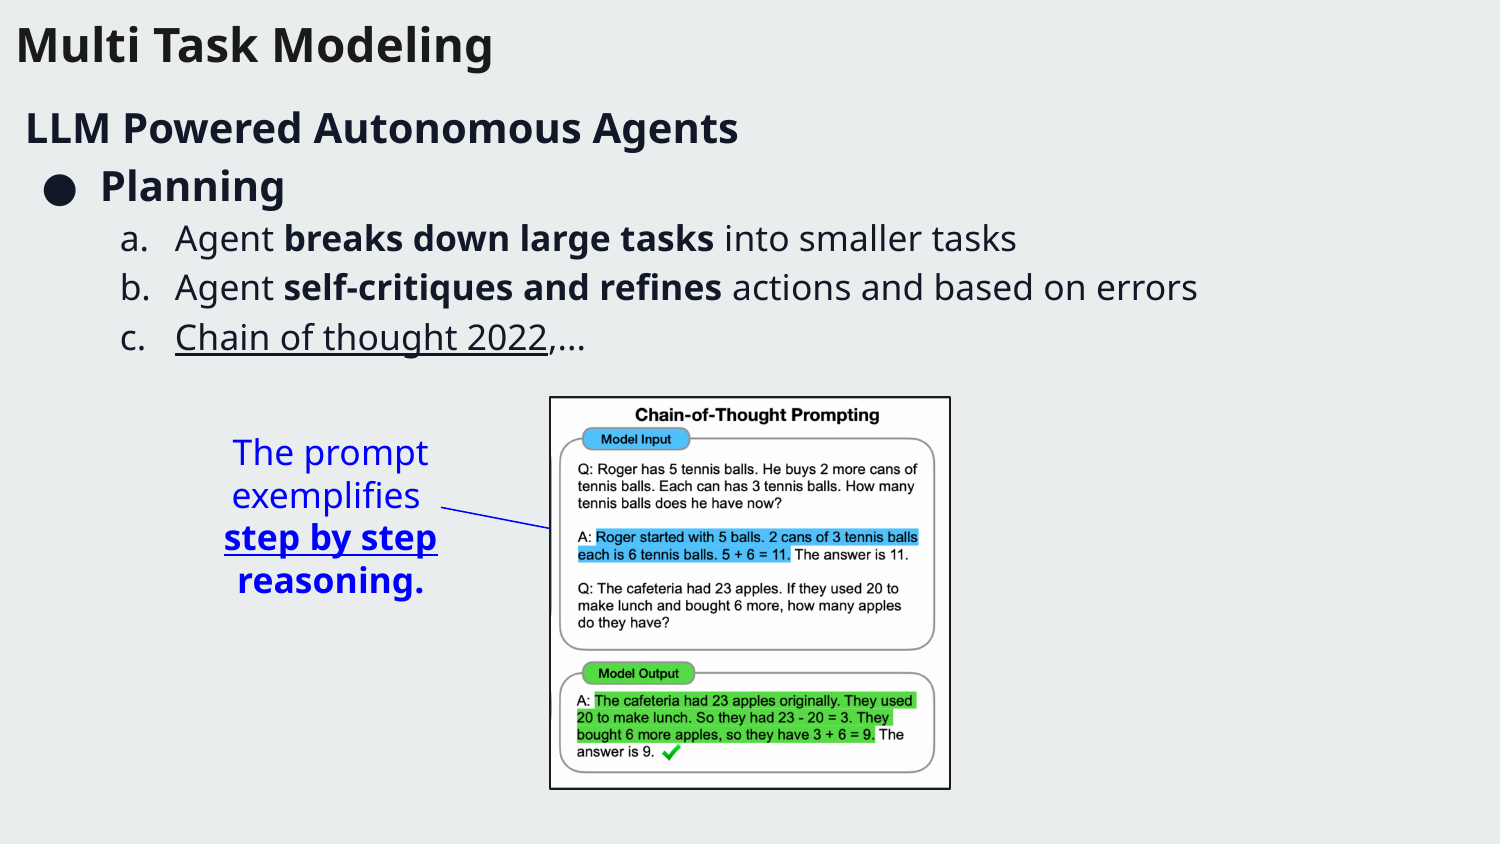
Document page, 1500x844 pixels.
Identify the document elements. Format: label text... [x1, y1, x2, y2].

picture [550, 397, 950, 789]
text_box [440, 507, 545, 534]
title Multi Task Modeling [0, 0, 1262, 88]
text_box The prompt exemplifies step by step reasoning. [186, 415, 475, 615]
list LLM Powered Autonomous Agents Planning Agent breaks down large tasks into smaller tasks Agent self-critiques and refines actions and based on errors Chain of thought 2022,... [10, 79, 1484, 789]
